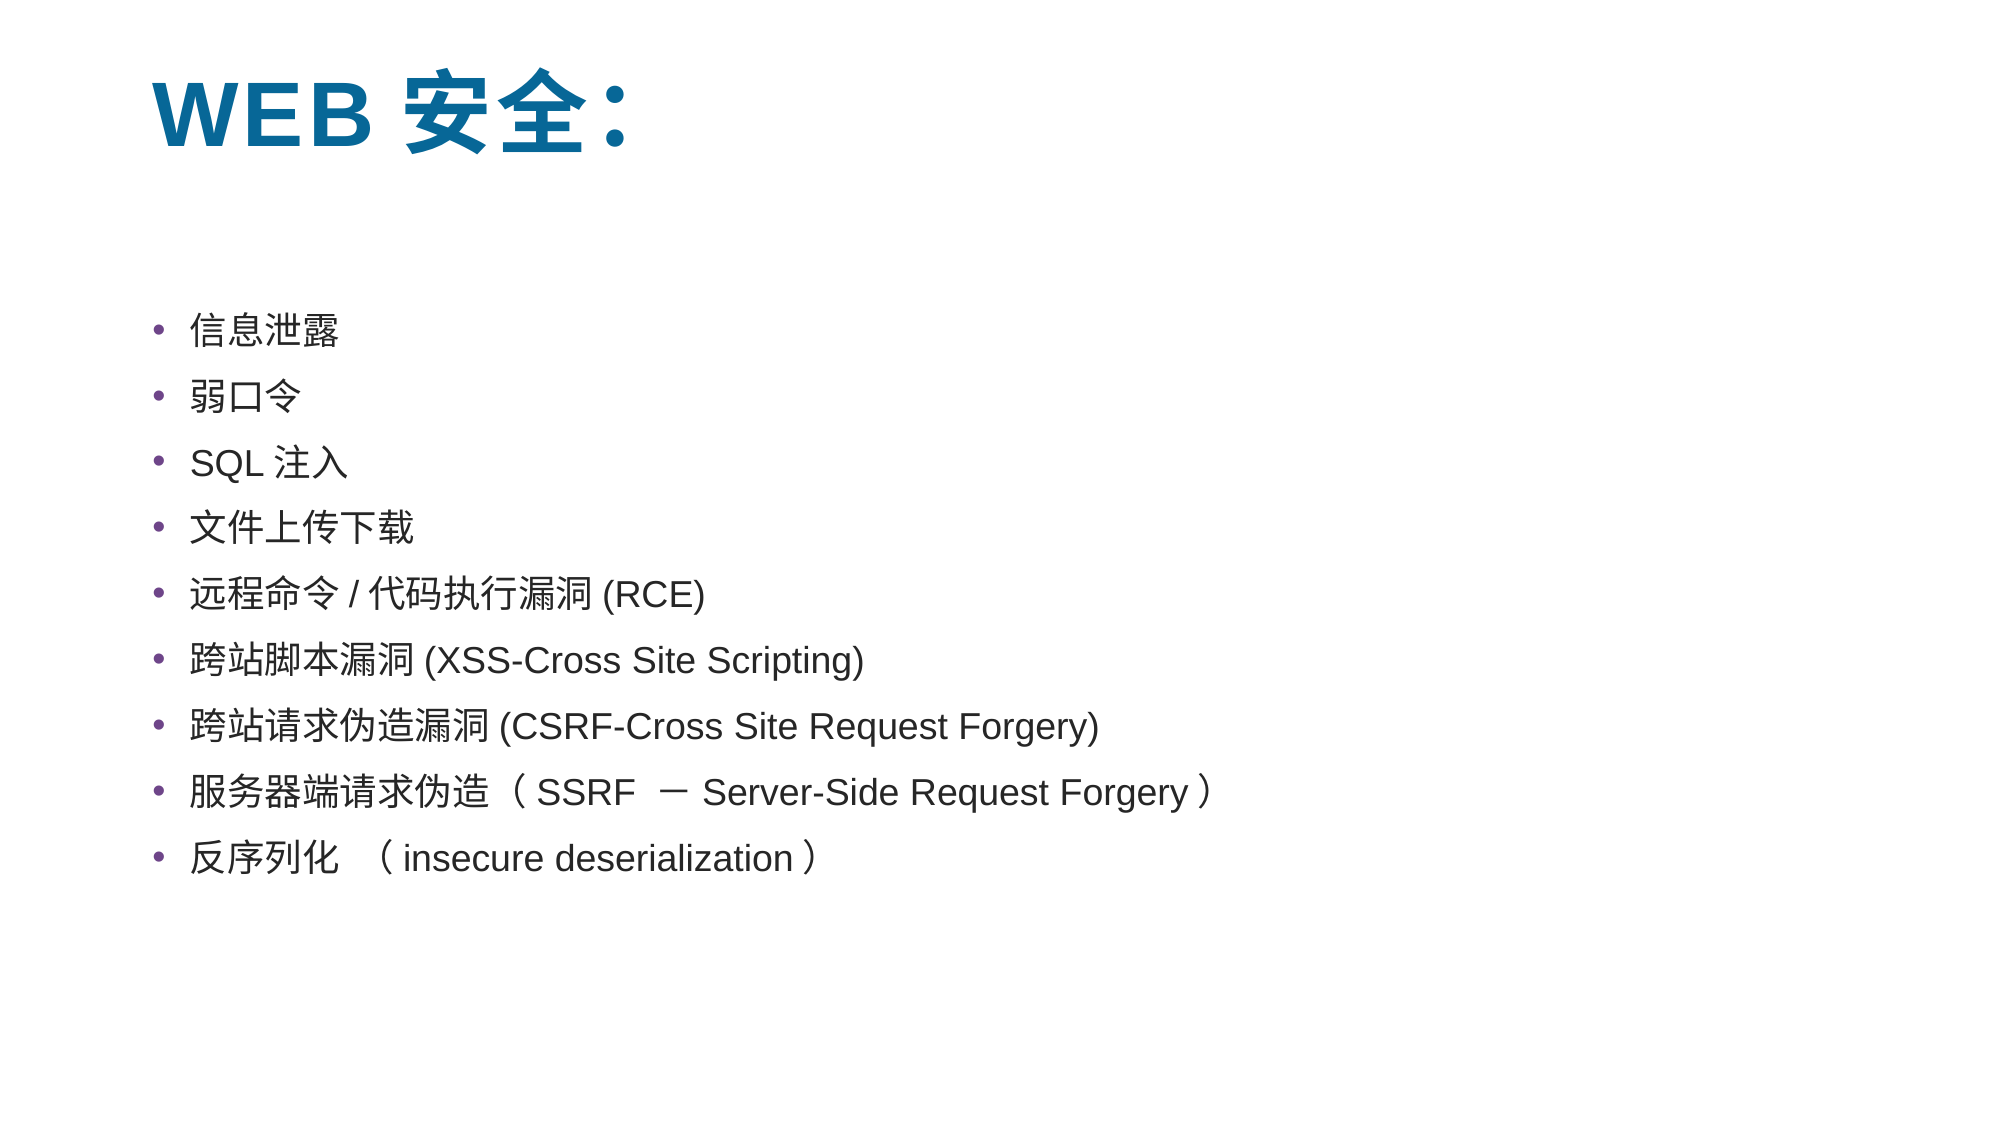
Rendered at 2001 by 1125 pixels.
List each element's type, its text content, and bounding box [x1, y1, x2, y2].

list 信息泄露 弱口令 SQL注入 文件上传下载 远程命令/代码执行漏洞(RCE) 跨站脚本漏洞(XSS-Cross Site Scripting) 跨站请求伪造漏洞(CSRF-Cross Site Request Forgery) 服务器端请求伪造（SSRF －Server-Side Request Forgery） 反序列化 （insecure deserialization） [137, 299, 1863, 1014]
title WEB安全： [137, 59, 1863, 278]
